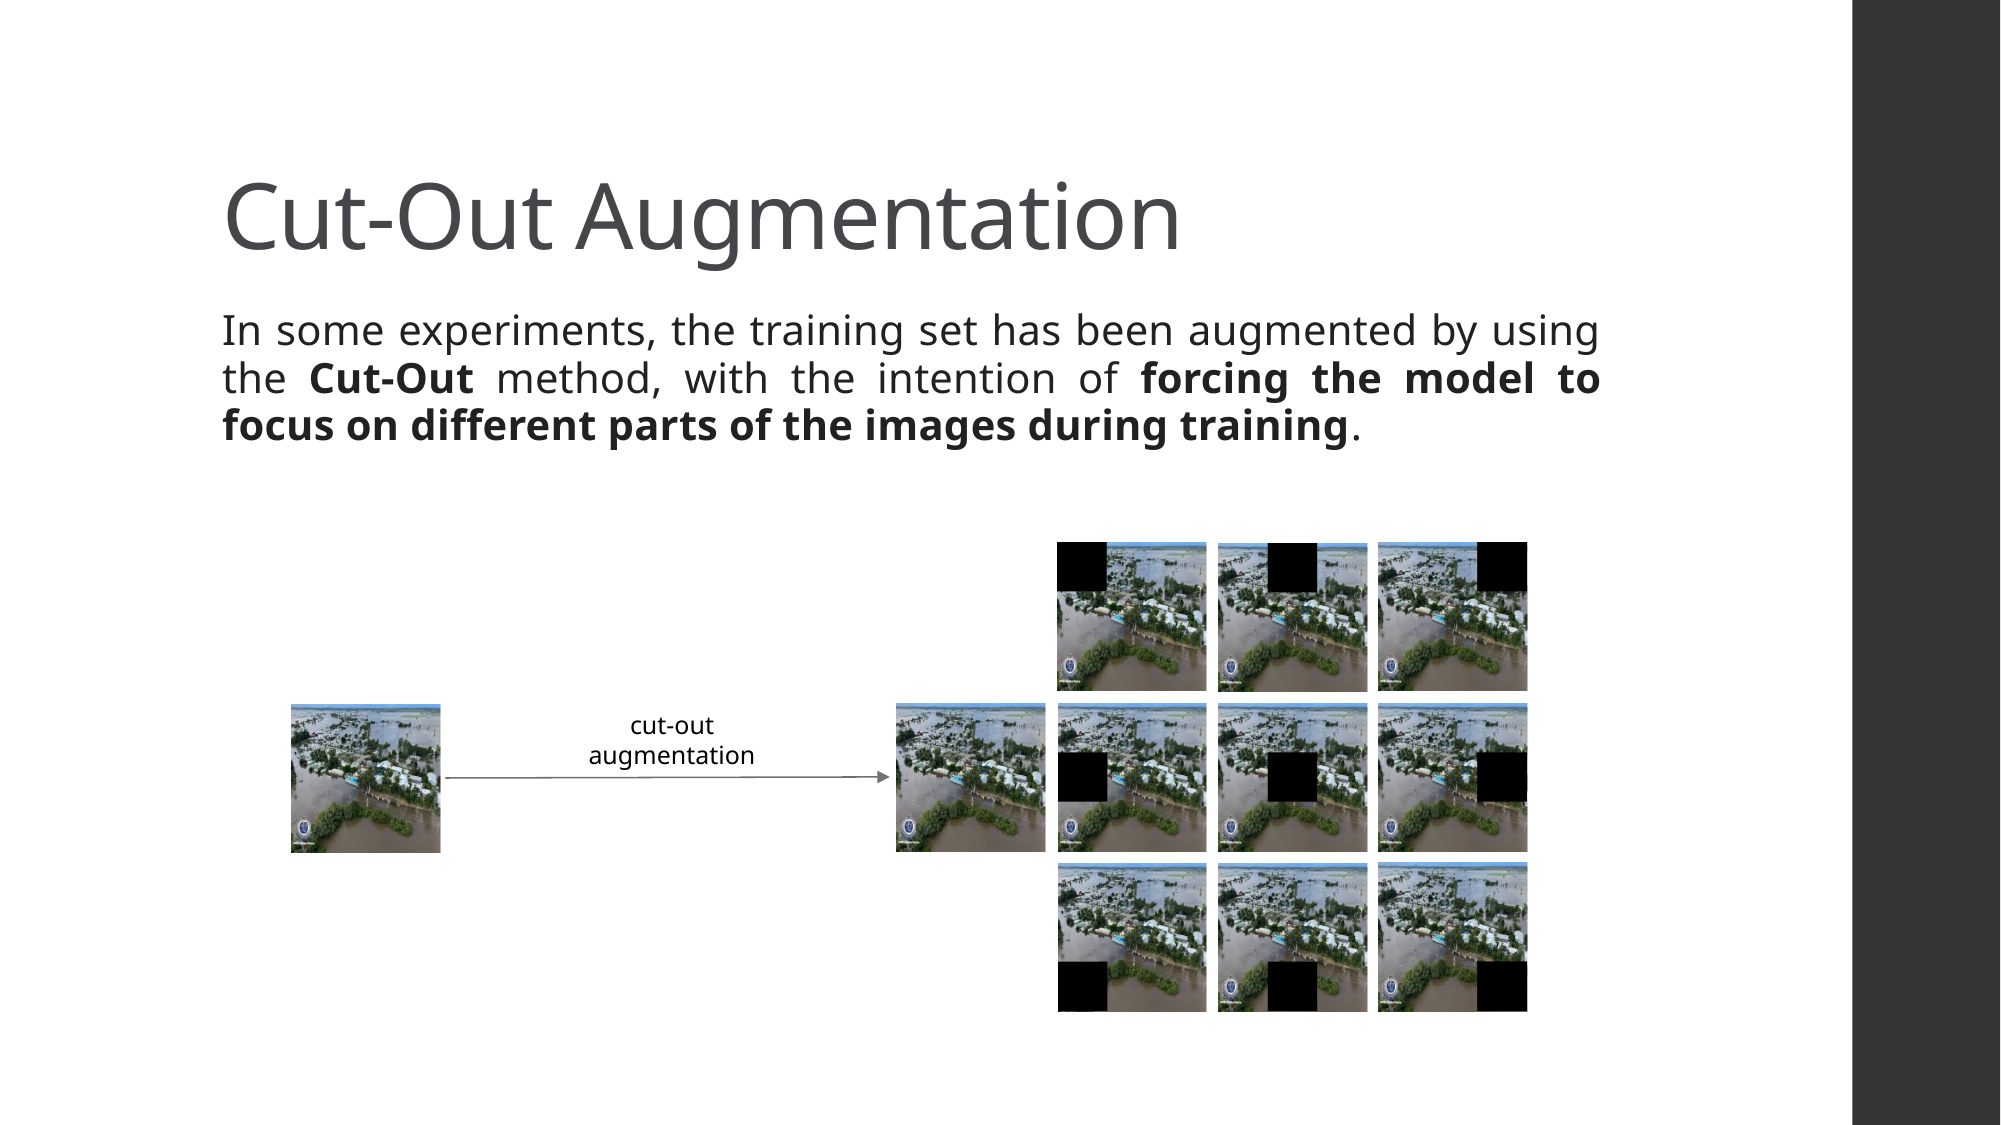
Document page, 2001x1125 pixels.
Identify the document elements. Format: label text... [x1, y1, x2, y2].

picture [284, 697, 446, 859]
title Cut-Out Augmentation [206, 60, 1617, 278]
text_box cut-out augmentation [534, 702, 810, 772]
picture [889, 535, 1533, 1019]
list In some experiments, the training set has been augmented by using the Cut-Out method, with the intention of forcing the model to focus on different parts of the images during training. [206, 299, 1617, 1014]
